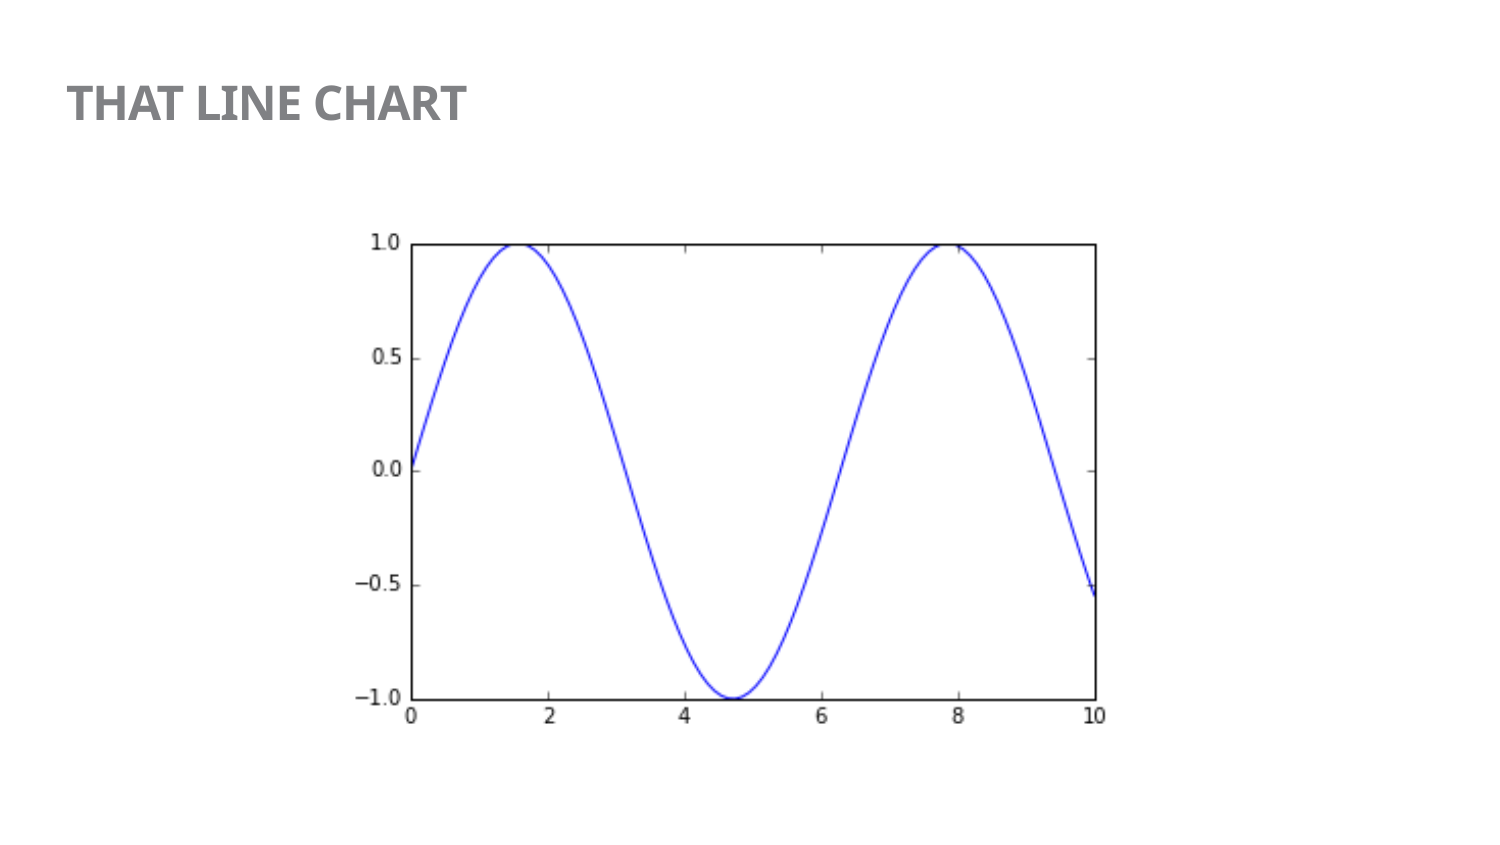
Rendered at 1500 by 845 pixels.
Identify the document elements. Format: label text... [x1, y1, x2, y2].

picture [300, 184, 1183, 774]
title That line chart [51, 73, 1449, 168]
